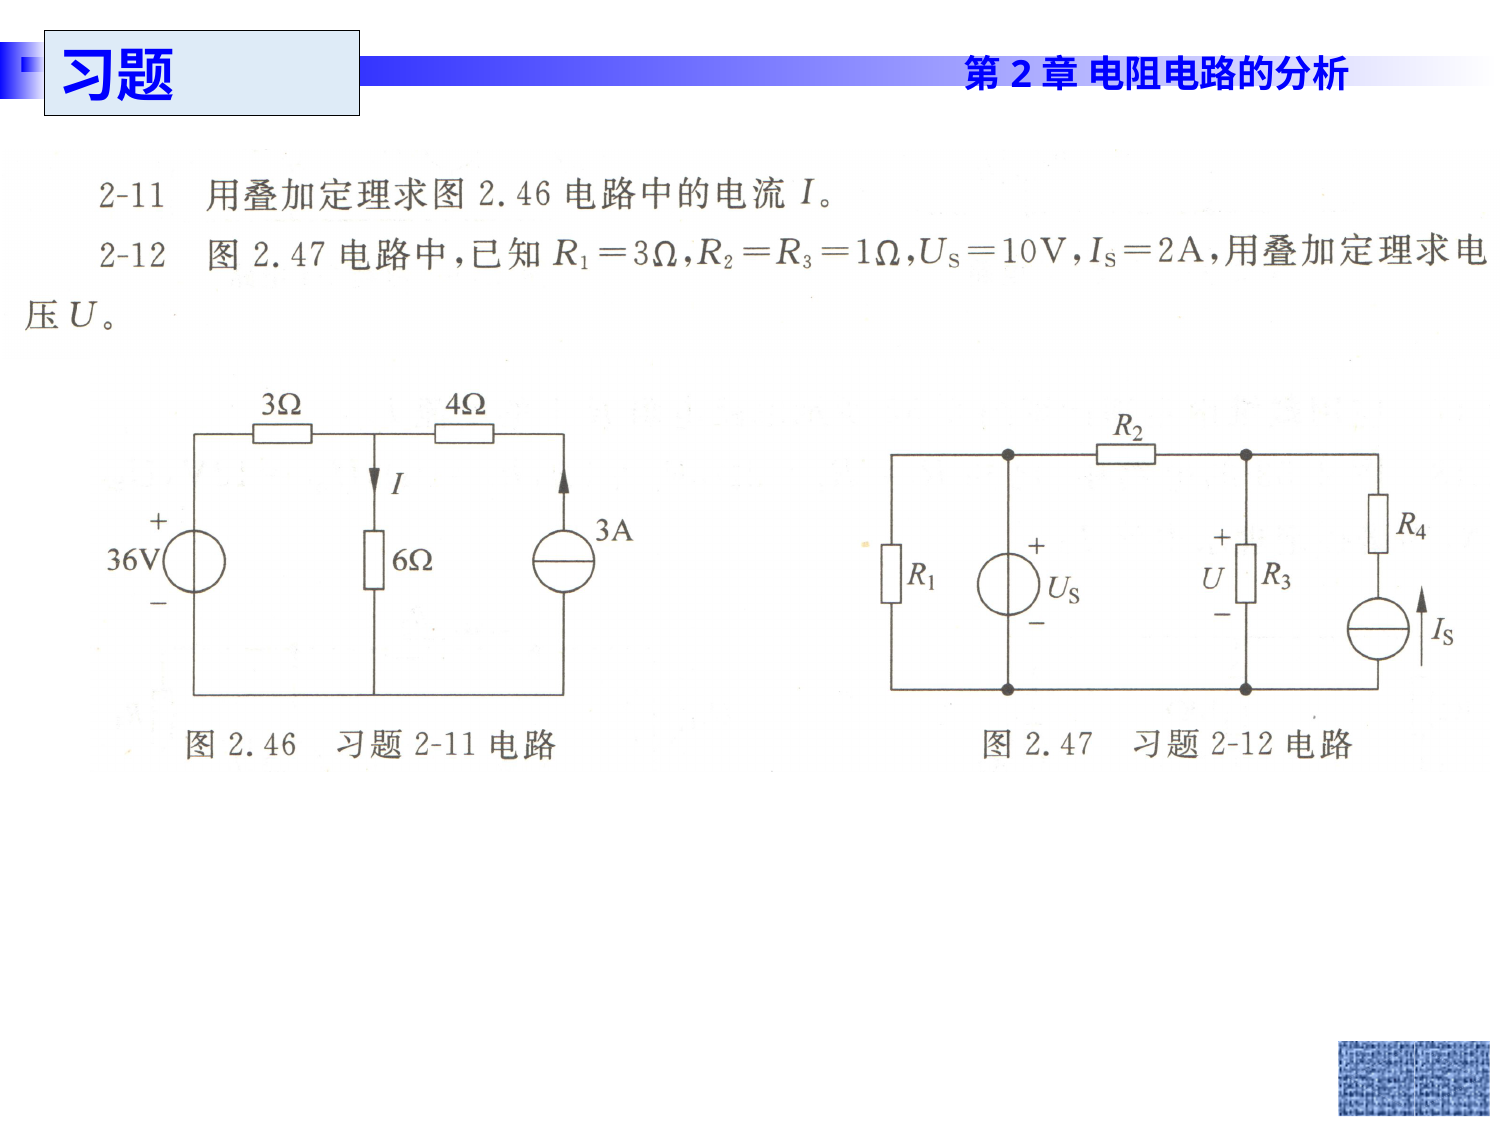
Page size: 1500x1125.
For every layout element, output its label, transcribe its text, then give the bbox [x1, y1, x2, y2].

text_box [1414, 1041, 1490, 1117]
text_box 习题 [44, 30, 360, 116]
picture [1, 148, 1500, 772]
text_box [1338, 1041, 1414, 1117]
